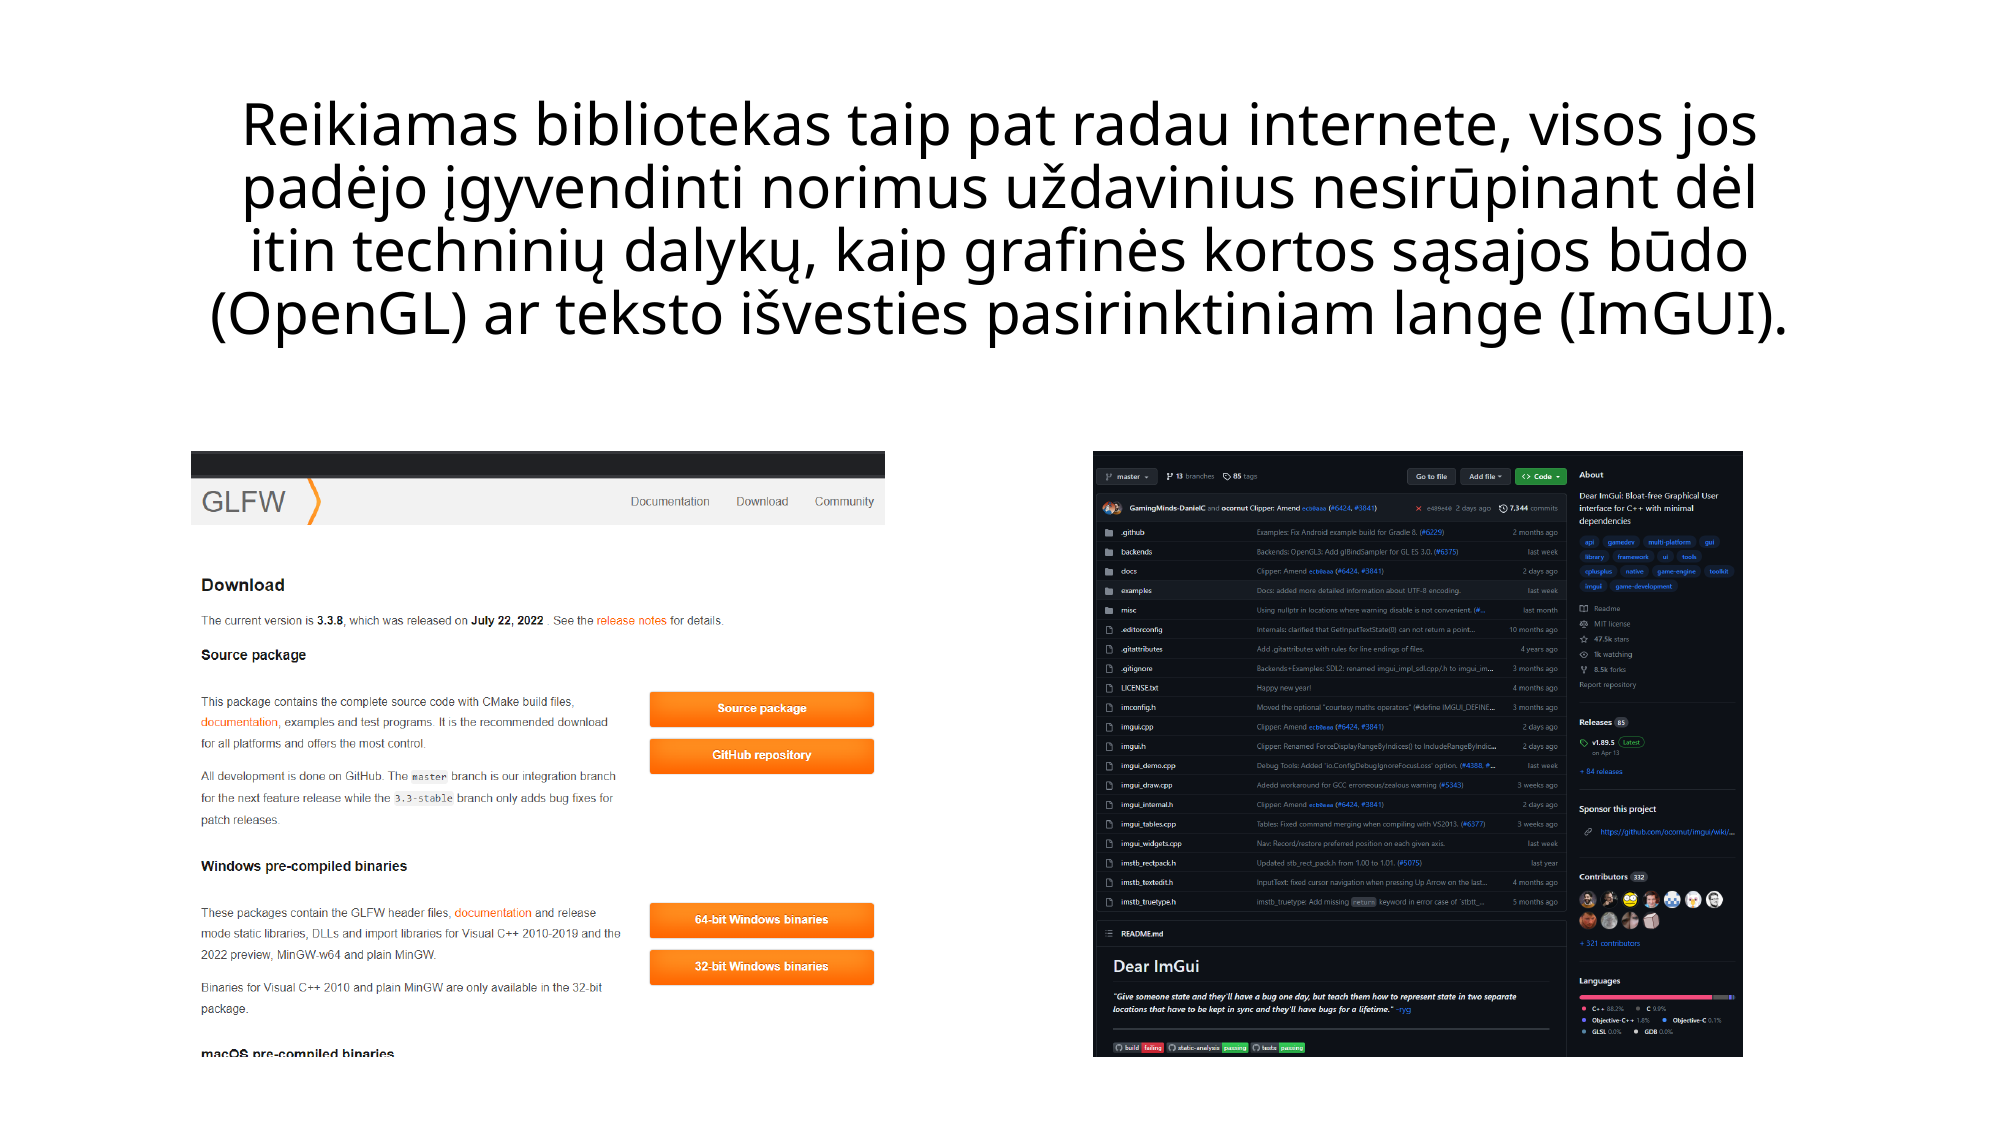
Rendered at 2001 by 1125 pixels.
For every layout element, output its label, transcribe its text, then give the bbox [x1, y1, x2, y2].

picture [191, 451, 885, 1057]
subtitle Reikiamas bibliotekas taip pat radau internete, visos jos padėjo įgyvendinti norimus uždavinius nesirūpinant dėl itin techninių dalykų, kaip grafinės kortos sąsajos būdo (OpenGL) ar teksto išvesties pasirinktiniam lange (ImGUI). [191, 87, 1809, 1021]
picture [1093, 451, 1743, 1057]
